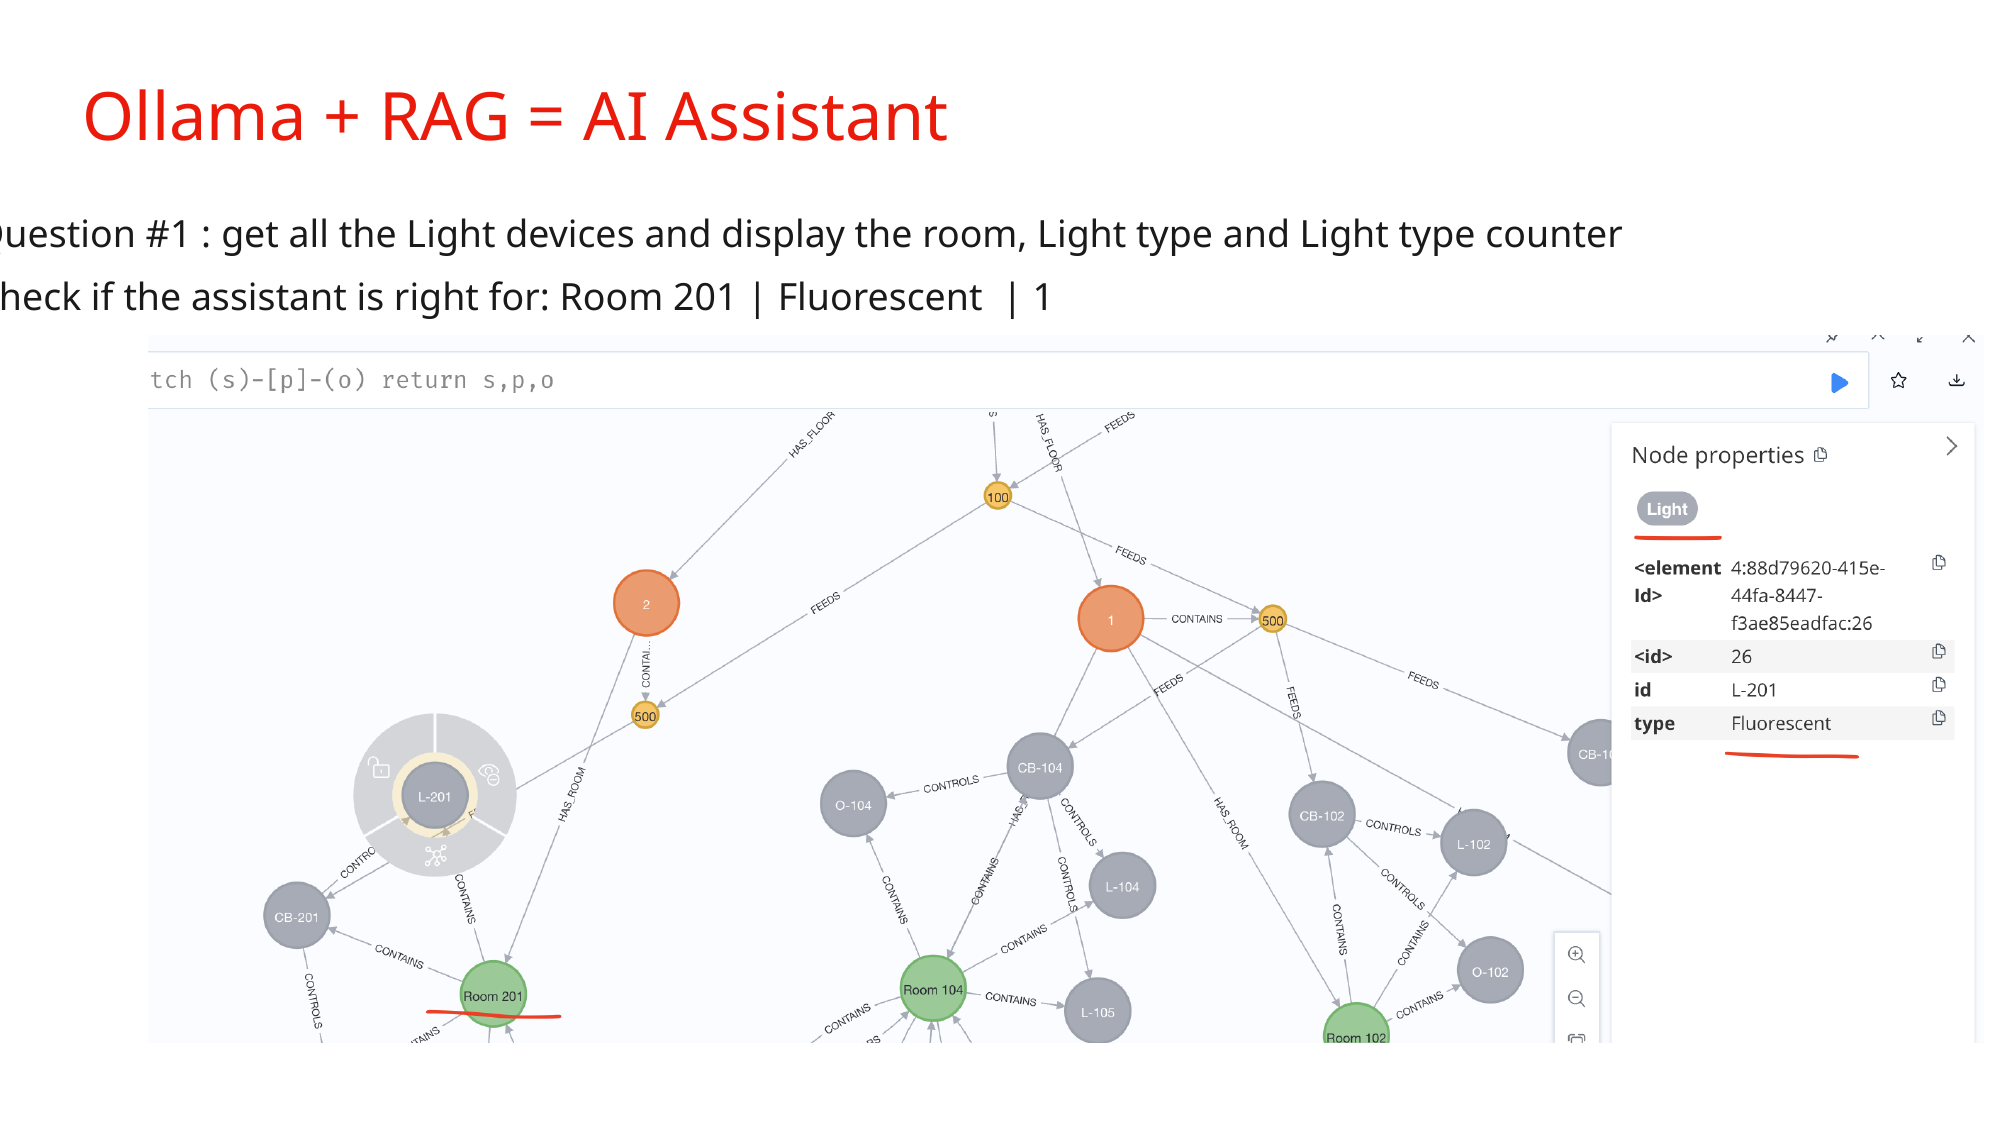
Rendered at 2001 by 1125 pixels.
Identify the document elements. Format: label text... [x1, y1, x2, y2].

text_box Question #1 : get all the Light devices and display the room, Light type and Light type counter Check if the assistant is right for: Room 201 | Fluorescent | 1 [0, 201, 1625, 318]
title Ollama + RAG = AI Assistant [82, 82, 1703, 155]
picture [148, 335, 1984, 1043]
